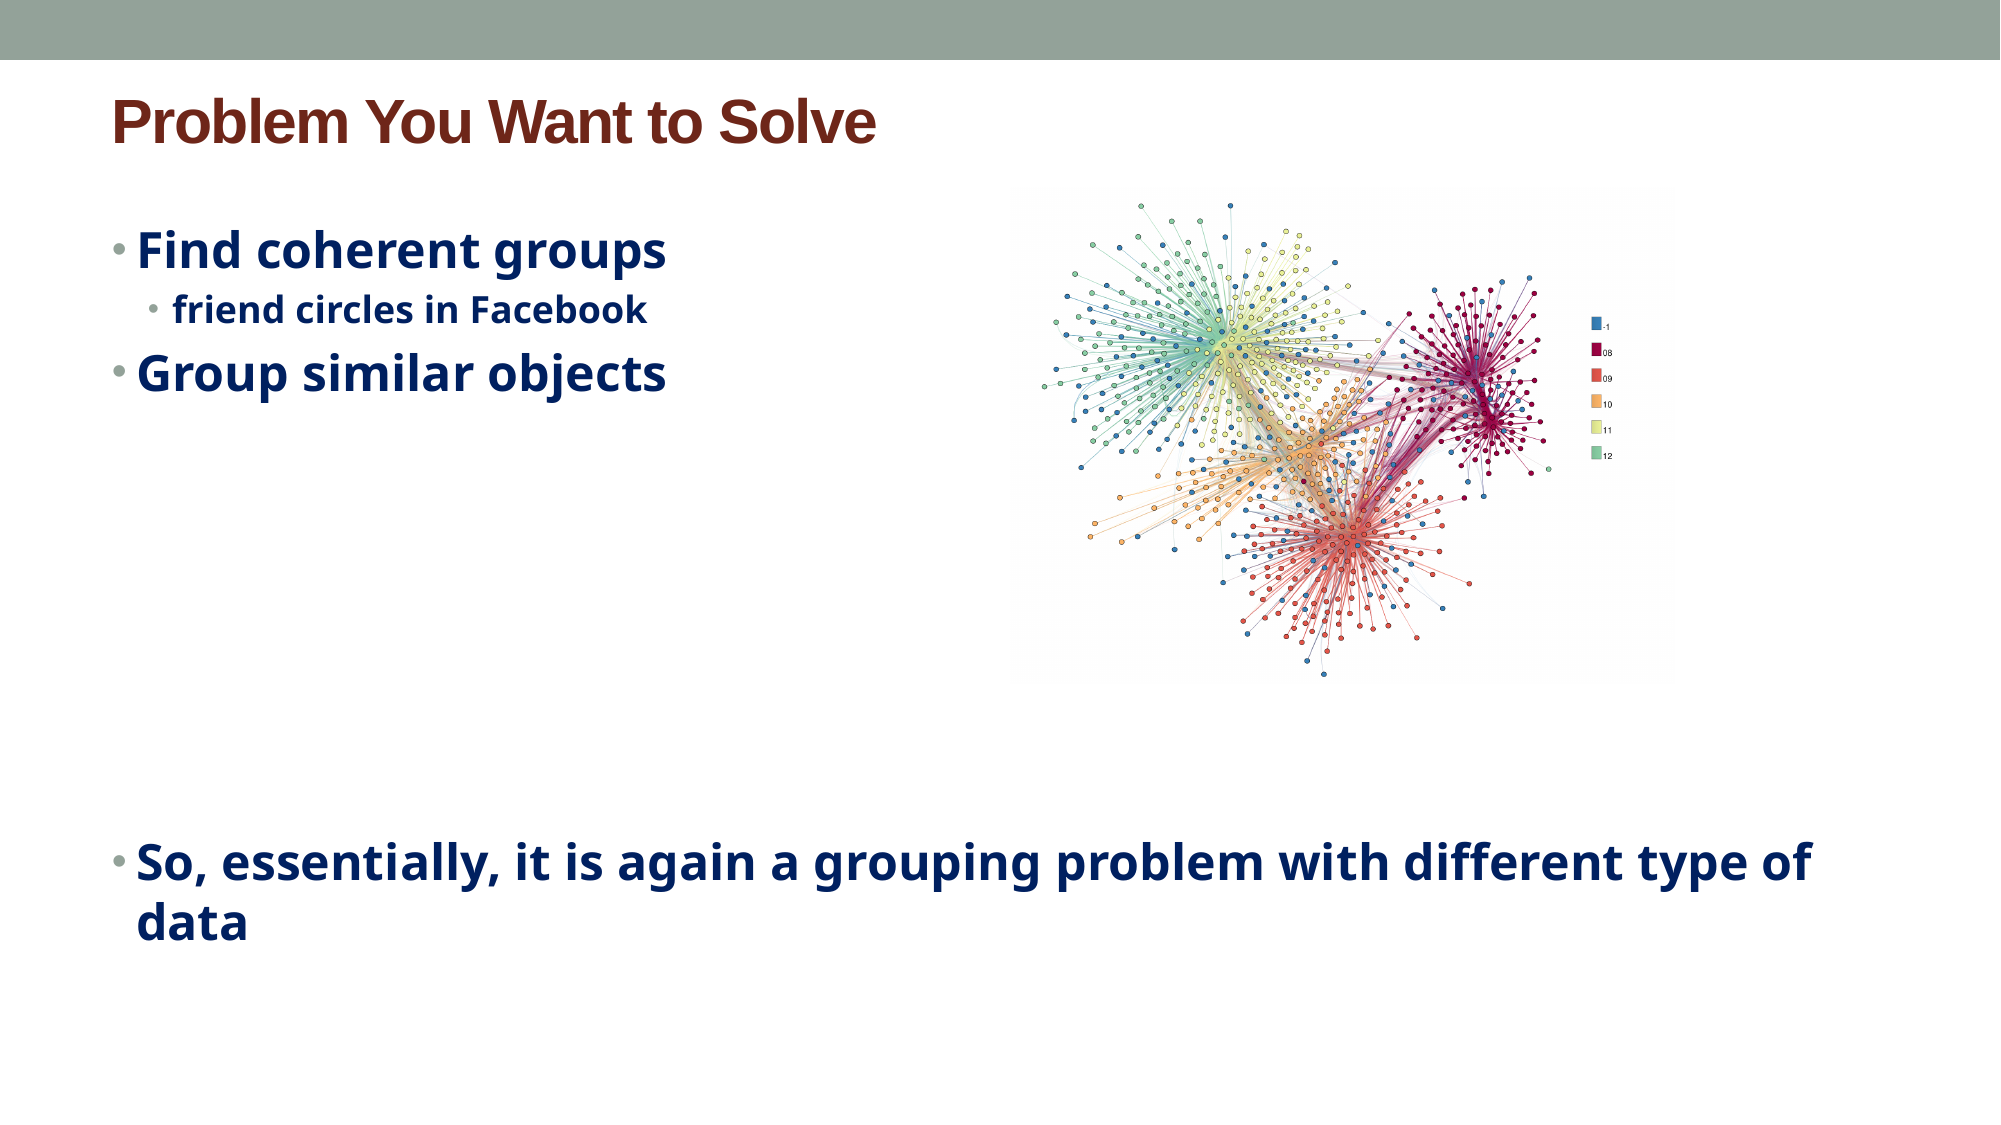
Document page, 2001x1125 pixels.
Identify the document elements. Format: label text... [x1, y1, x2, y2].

title Problem You Want to Solve [99, 73, 1900, 163]
picture [1010, 187, 1676, 684]
list Find coherent groups friend circles in Facebook Group similar objects So, essentially, it is again a grouping problem with different type of data [99, 212, 1900, 1063]
